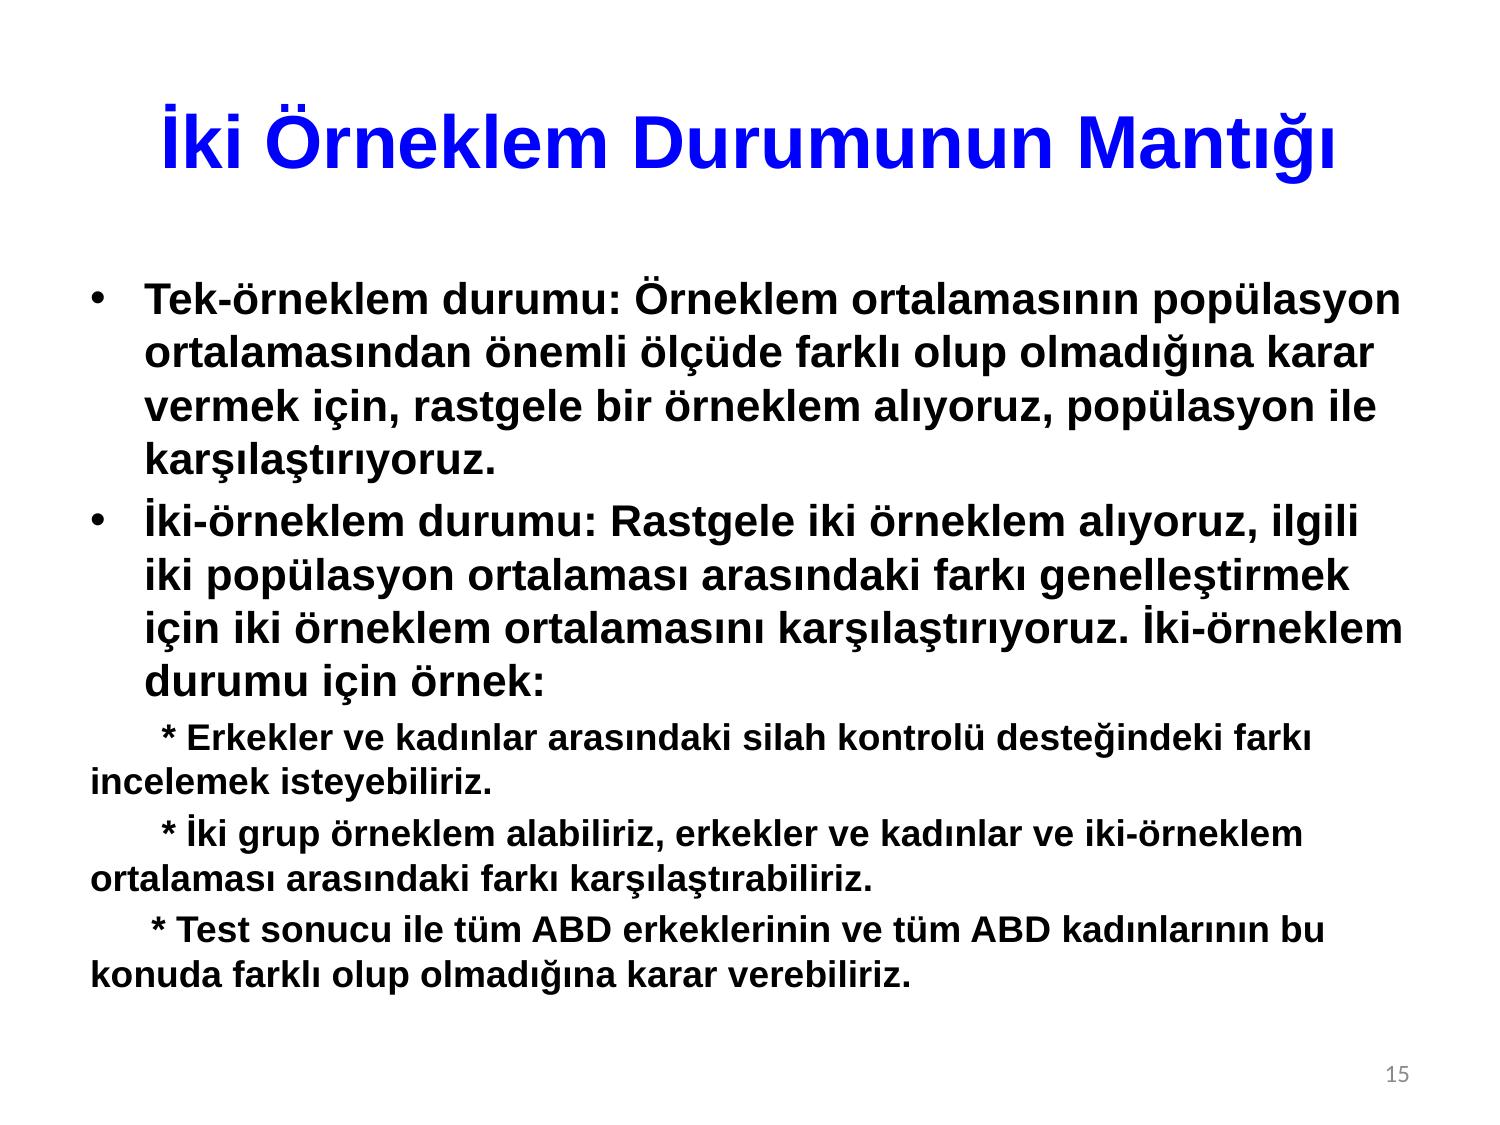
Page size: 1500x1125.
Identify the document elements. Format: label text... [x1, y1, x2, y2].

slide_number 15 [1074, 1042, 1425, 1103]
title İki Örneklem Durumunun Mantığı [75, 45, 1425, 233]
list Tek-örneklem durumu: Örneklem ortalamasının popülasyon ortalamasından önemli ölçüde farklı olup olmadığına karar vermek için, rastgele bir örneklem alıyoruz, popülasyon ile karşılaştırıyoruz. İki-örneklem durumu: Rastgele iki örneklem alıyoruz, ilgili iki popülasyon ortalaması arasındaki farkı genelleştirmek için iki örneklem ortalamasını karşılaştırıyoruz. İki-örneklem durumu için örnek: * Erkekler ve kadınlar arasındaki silah kontrolü desteğindeki farkı incelemek isteyebiliriz. * İki grup örneklem alabiliriz, erkekler ve kadınlar ve iki-örneklem ortalaması arasındaki farkı karşılaştırabiliriz. * Test sonucu ile tüm ABD erkeklerinin ve tüm ABD kadınlarının bu konuda farklı olup olmadığına karar verebiliriz. [75, 262, 1425, 1005]
